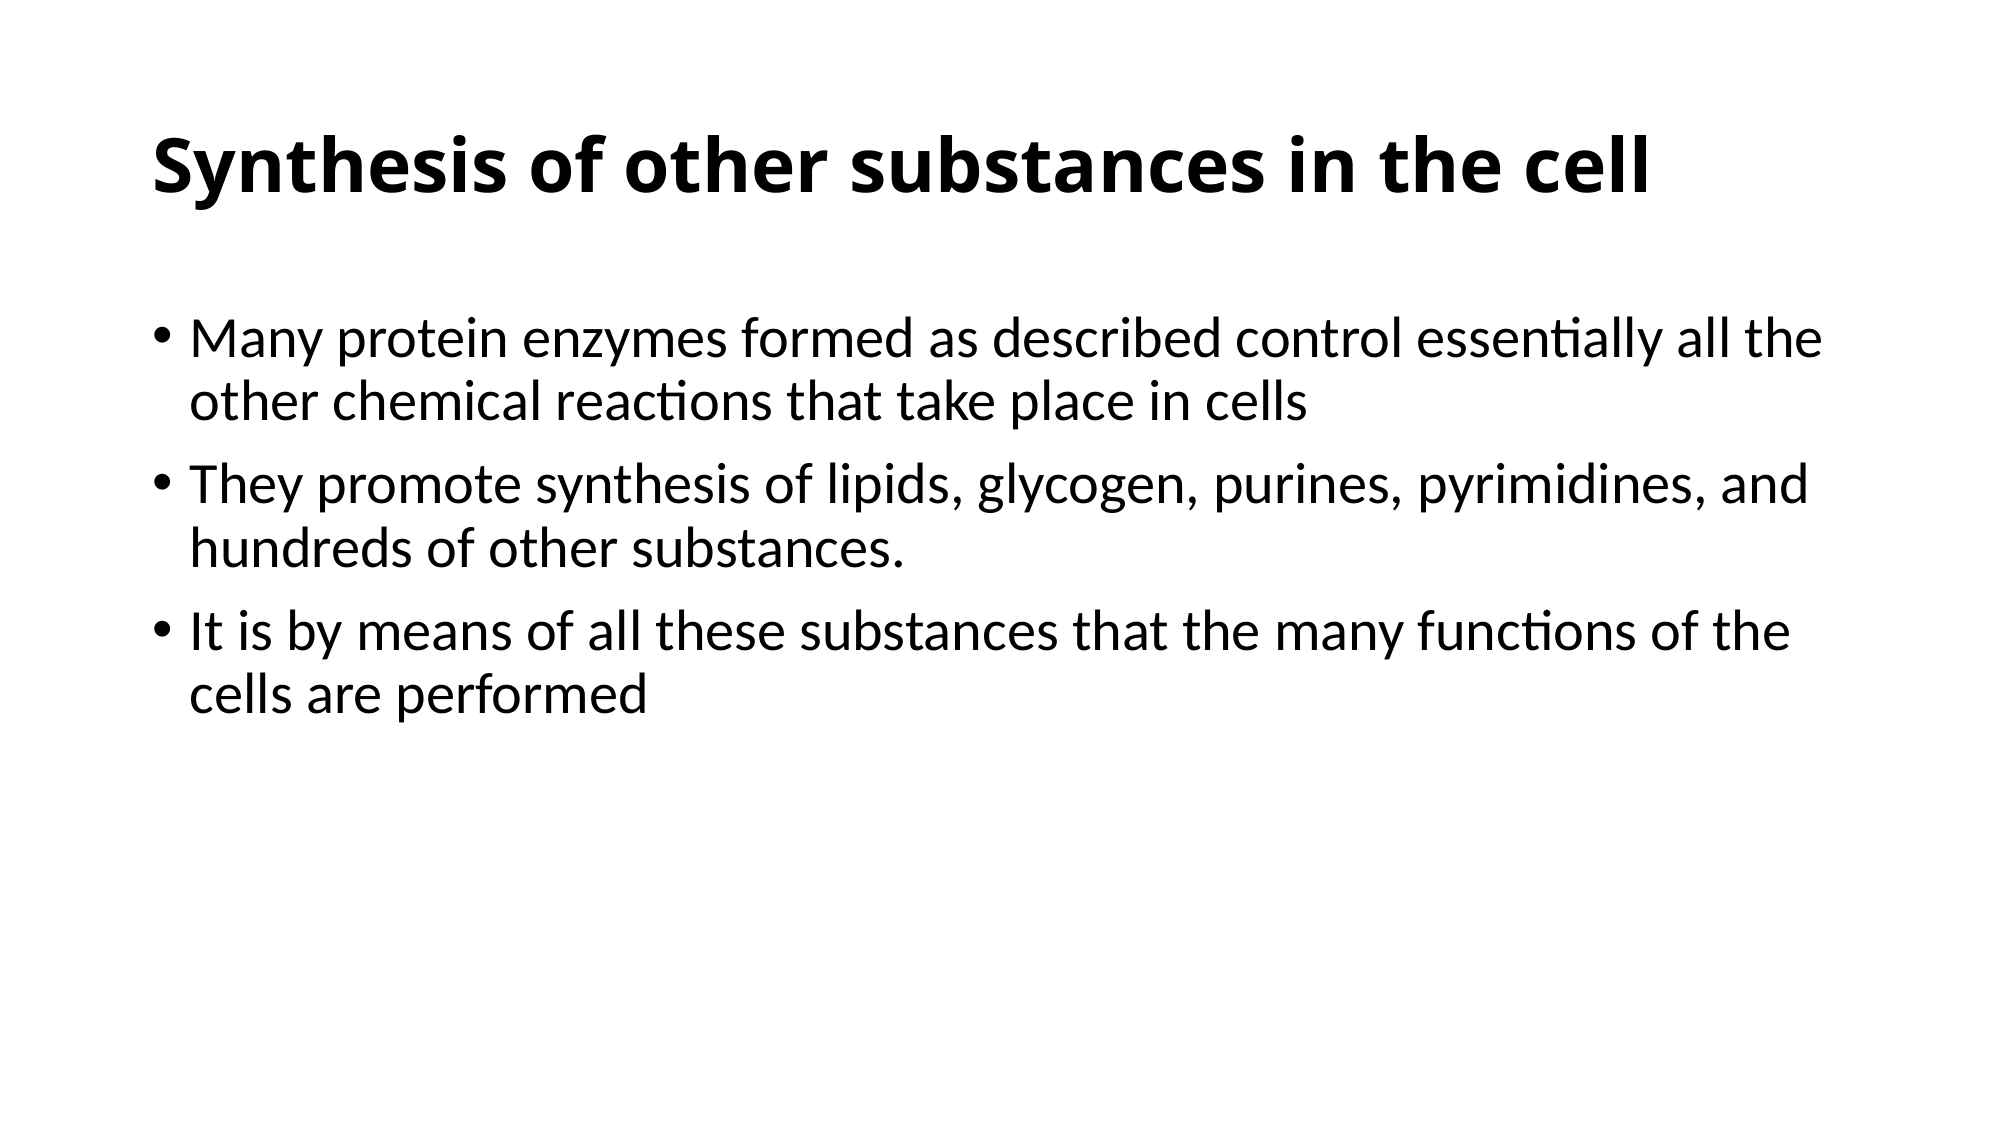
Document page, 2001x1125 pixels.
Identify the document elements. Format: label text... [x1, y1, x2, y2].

list Many protein enzymes formed as described control essentially all the other chemical reactions that take place in cells They promote synthesis of lipids, glycogen, purines, pyrimidines, and hundreds of other substances. It is by means of all these substances that the many functions of the cells are performed [137, 299, 1863, 1014]
title Synthesis of other substances in the cell [137, 59, 1863, 278]
